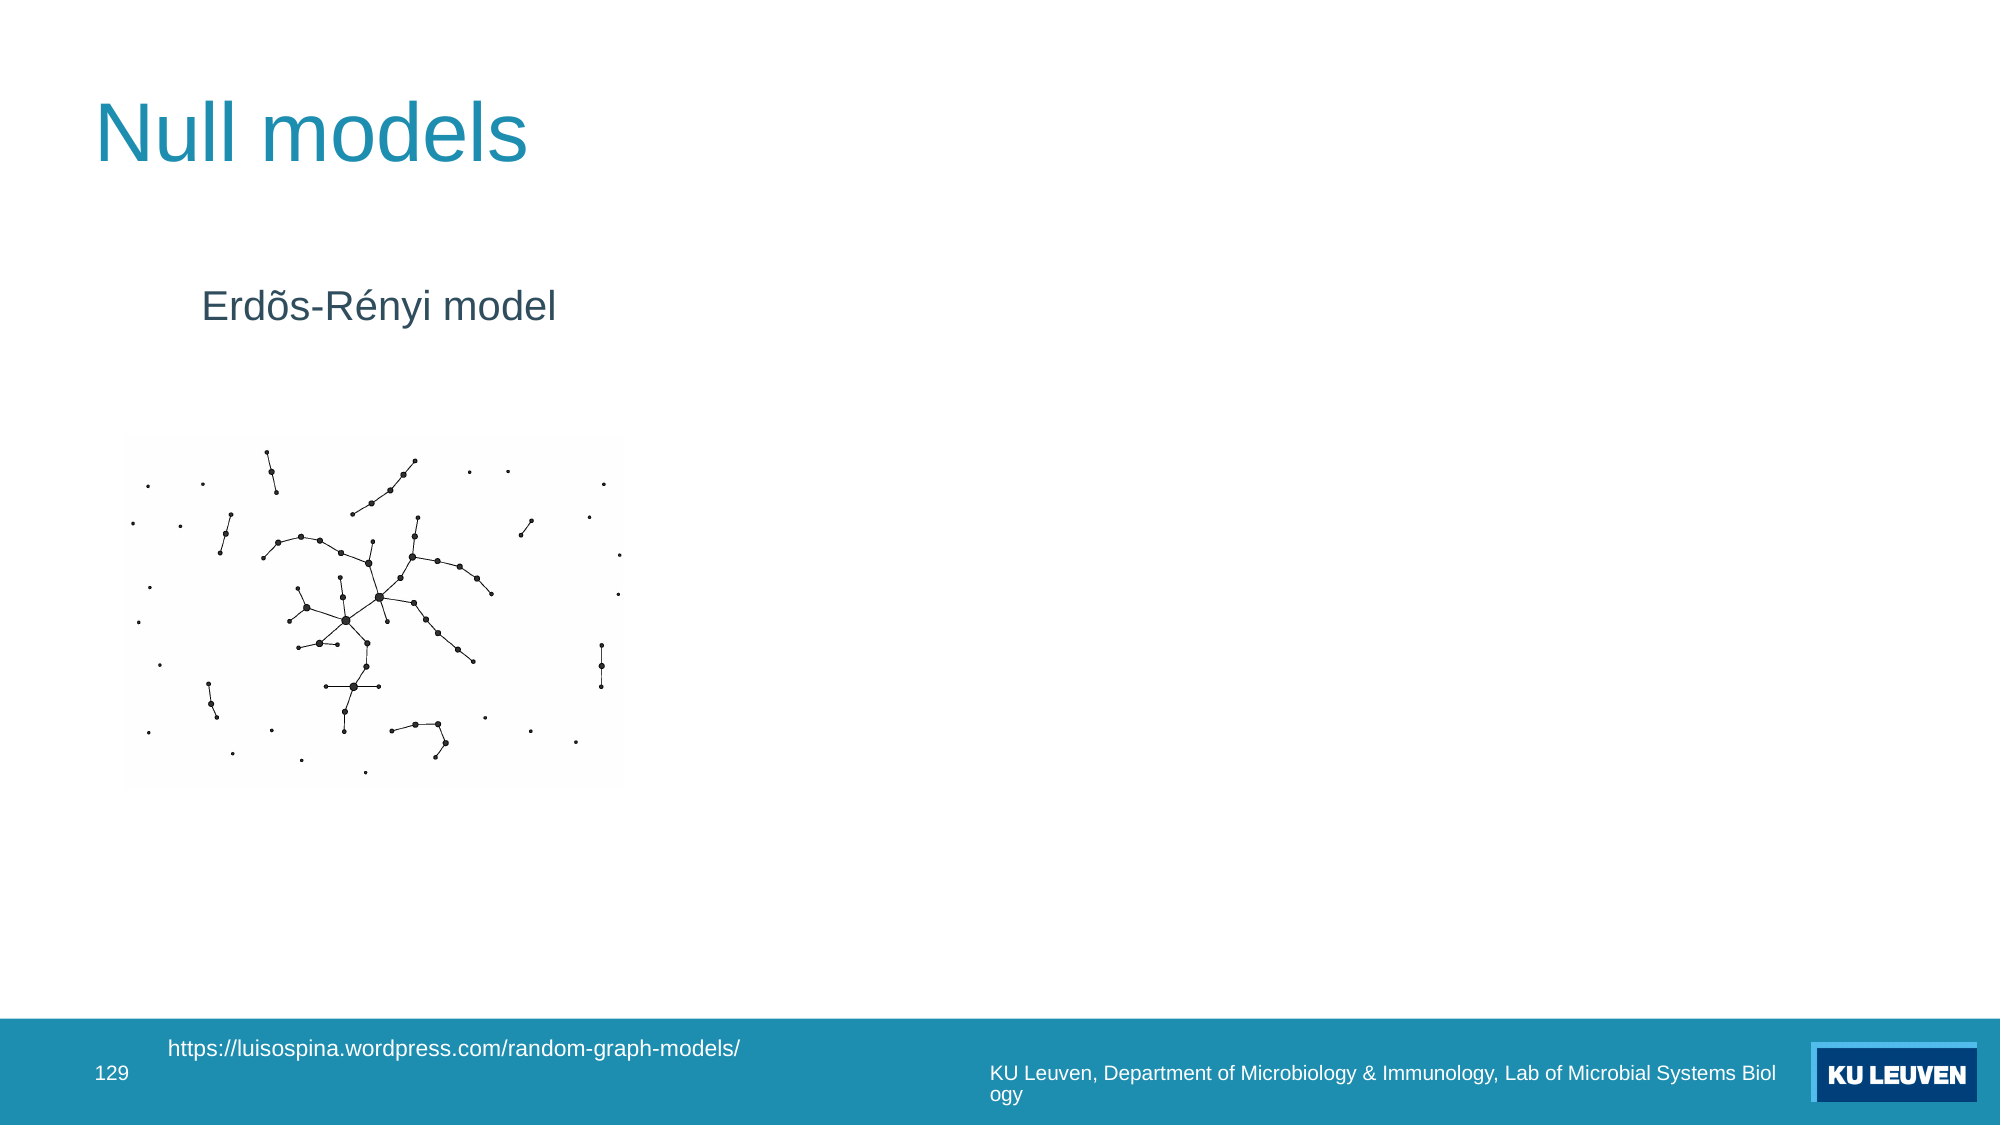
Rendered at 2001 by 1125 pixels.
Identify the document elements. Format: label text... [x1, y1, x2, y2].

list Erdõs-Rényi model [94, 271, 1906, 1004]
title Null models [94, 33, 1906, 223]
picture [124, 434, 623, 790]
picture [1811, 1042, 1977, 1102]
text_box https://luisospina.wordpress.com/random-graph-models/ [153, 1026, 977, 1069]
slide_number 129 [94, 1018, 201, 1125]
footer KU Leuven, Department of Microbiology & Immunology, Lab of Microbial Systems Biology [989, 1018, 1809, 1125]
